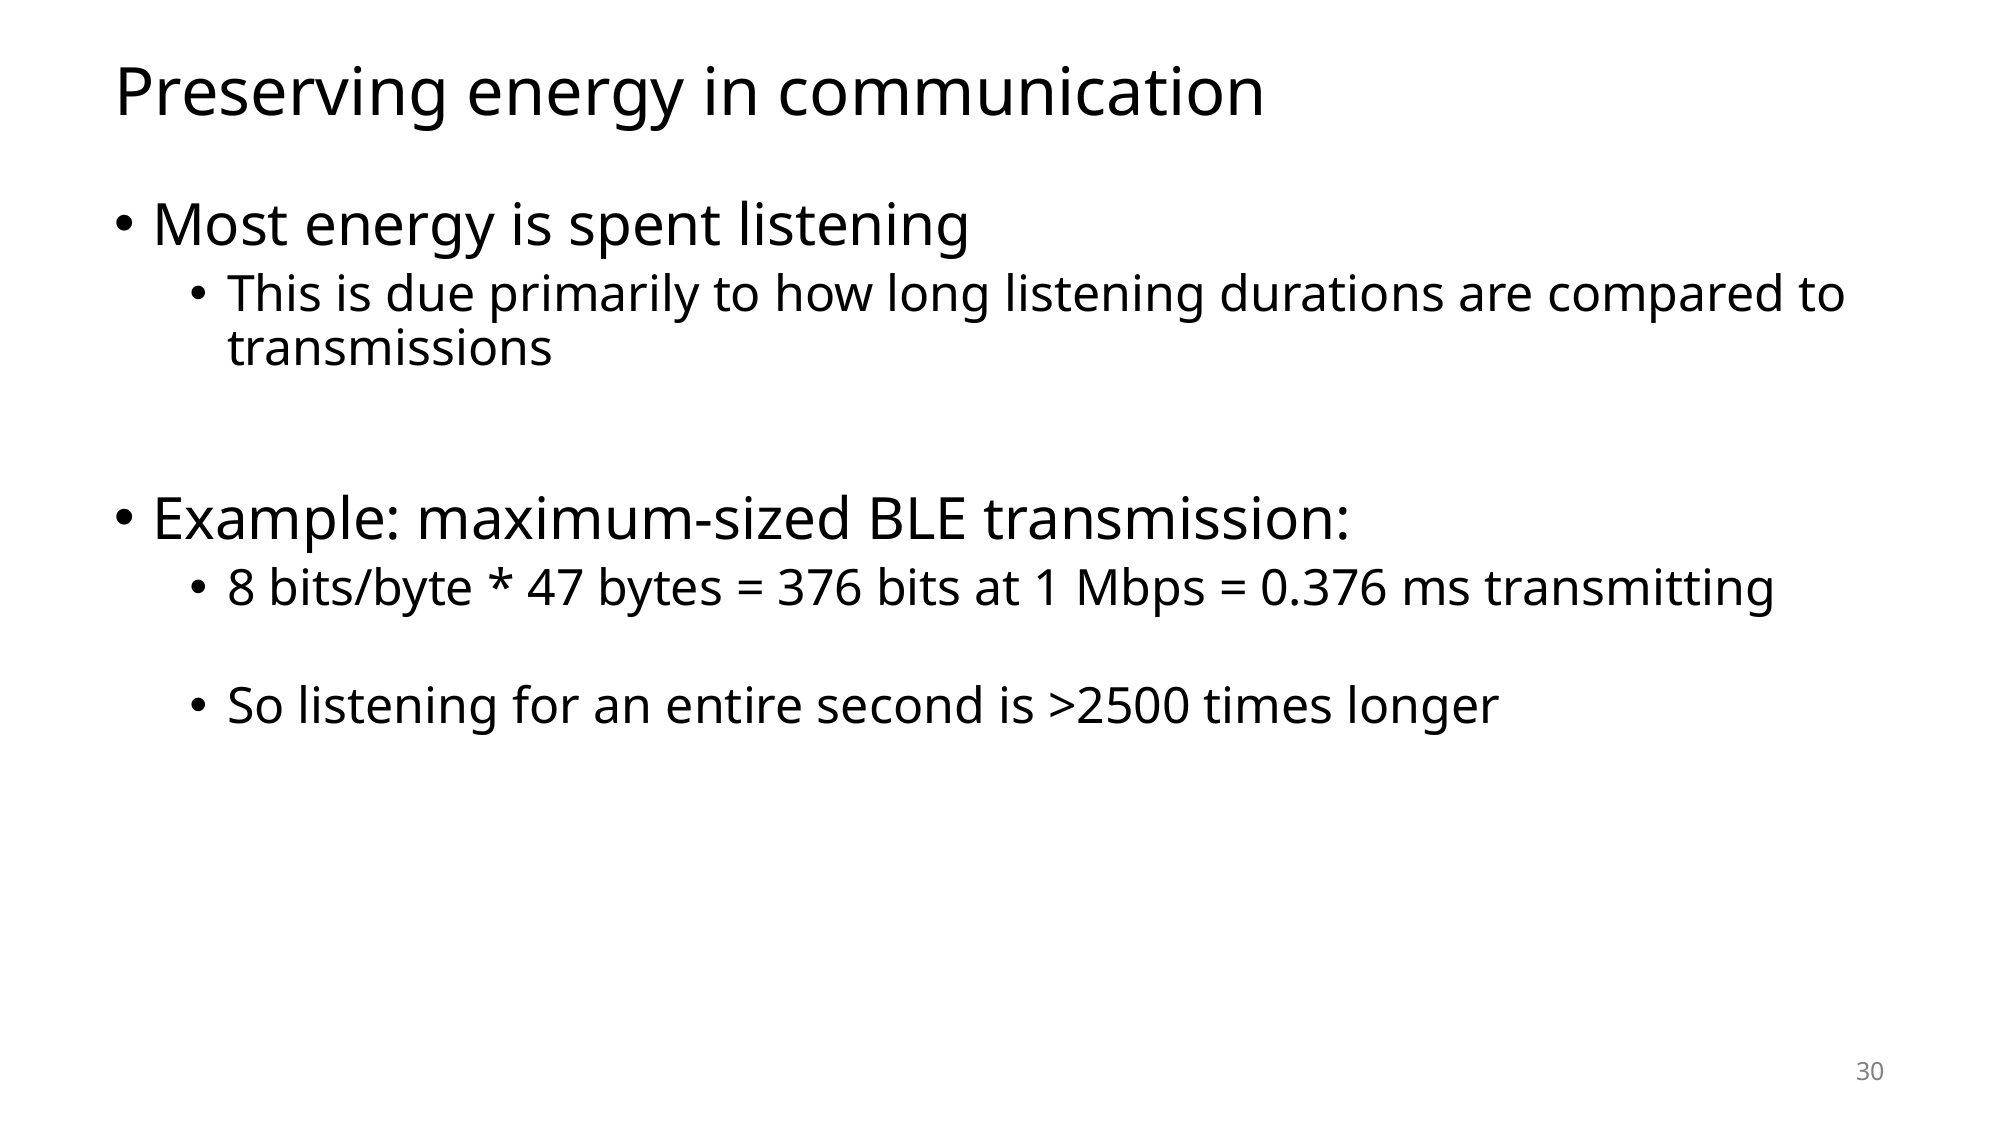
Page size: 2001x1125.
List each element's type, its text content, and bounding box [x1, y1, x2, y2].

title Preserving energy in communication [99, 37, 1900, 150]
list Most energy is spent listening This is due primarily to how long listening durations are compared to transmissions Example: maximum-sized BLE transmission: 8 bits/byte * 47 bytes = 376 bits at 1 Mbps = 0.376 ms transmitting So listening for an entire second is >2500 times longer [99, 187, 1900, 1013]
slide_number 30 [1749, 1042, 1900, 1103]
